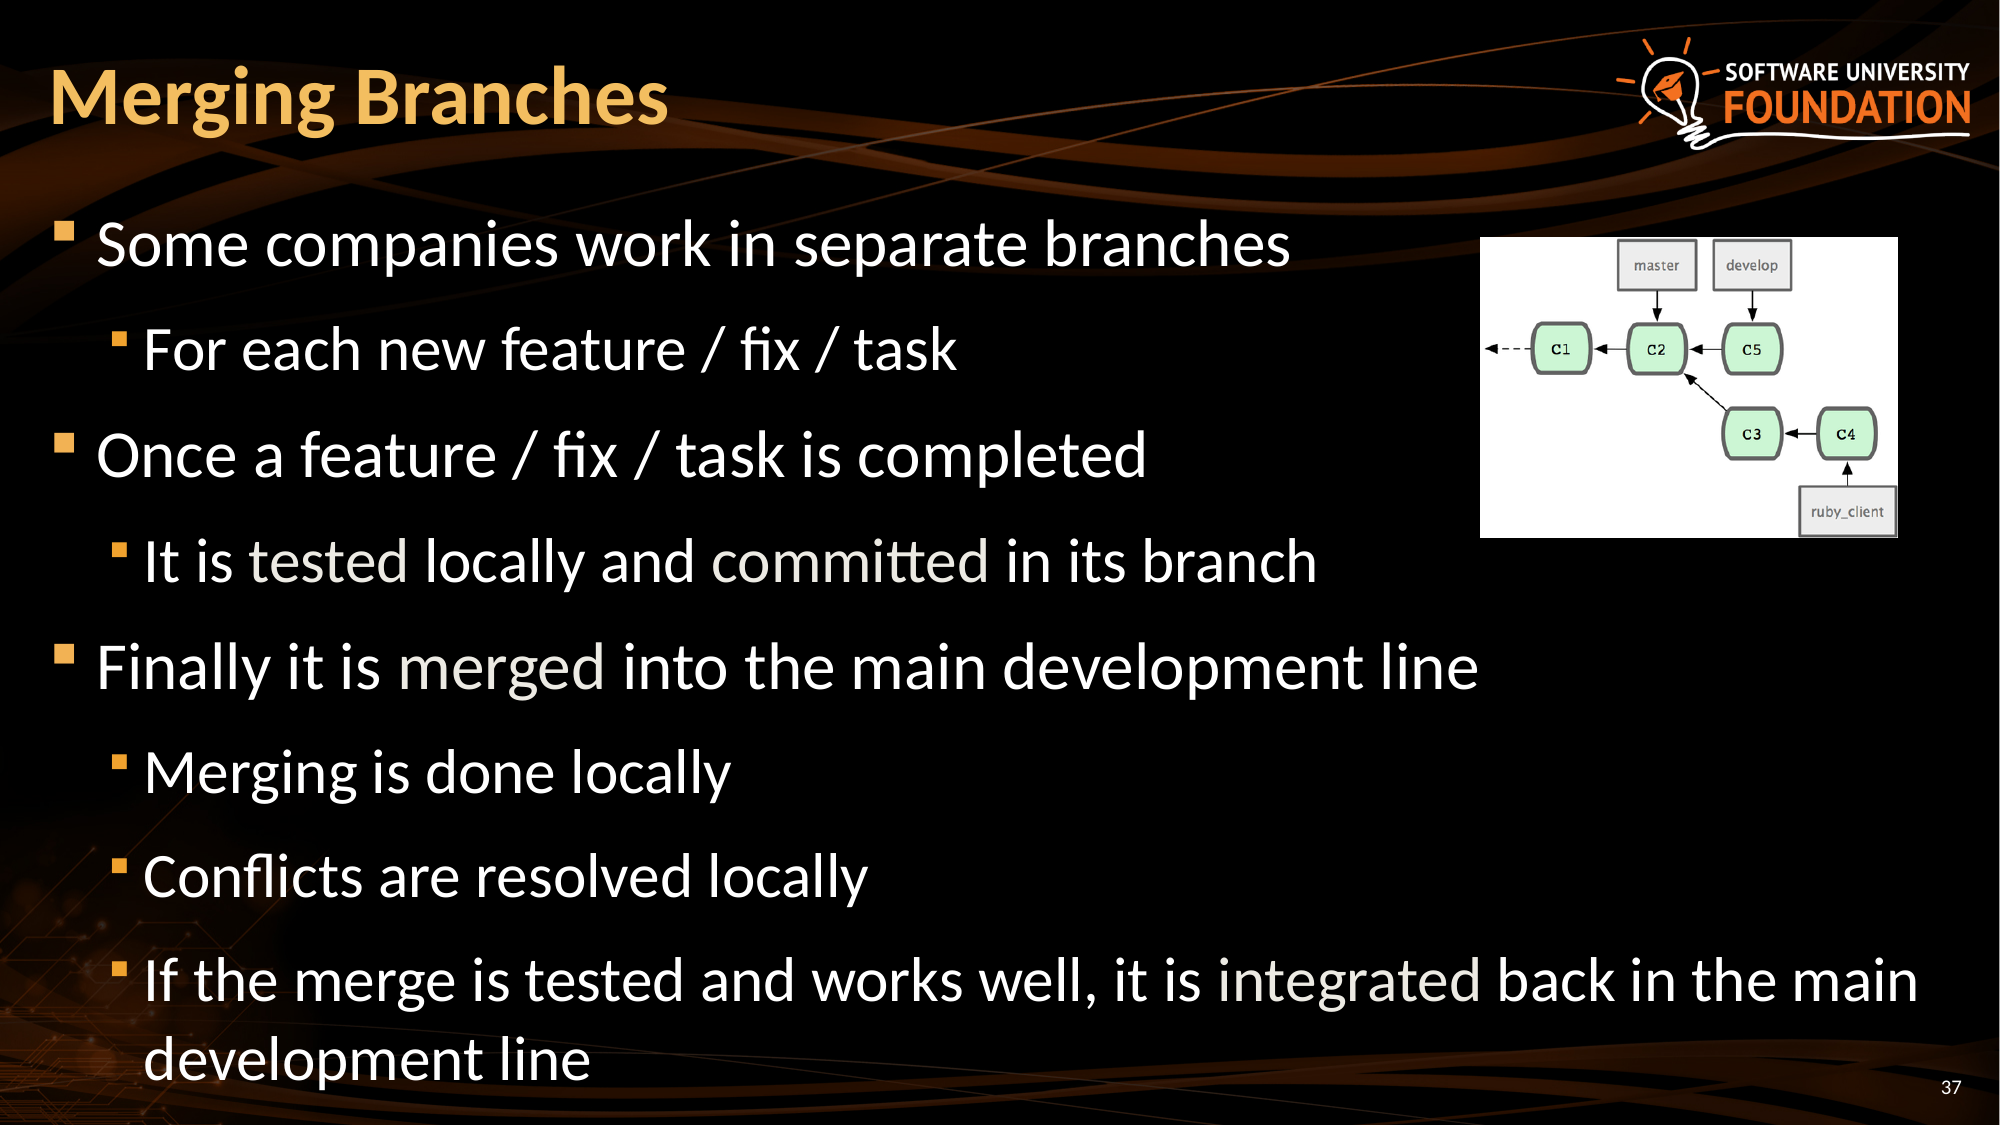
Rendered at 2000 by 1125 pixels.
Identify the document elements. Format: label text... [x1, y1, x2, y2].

list Some companies work in separate branches For each new feature / fix / task Once a feature / fix / task is completed It is tested locally and committed in its branch Finally it is merged into the main development line Merging is done locally Conflicts are resolved locally If the merge is tested and works well, it is integrated back in the main development line [31, 188, 1968, 1103]
title Merging Branches [30, 6, 1602, 189]
picture [0, 0, 2000, 1125]
